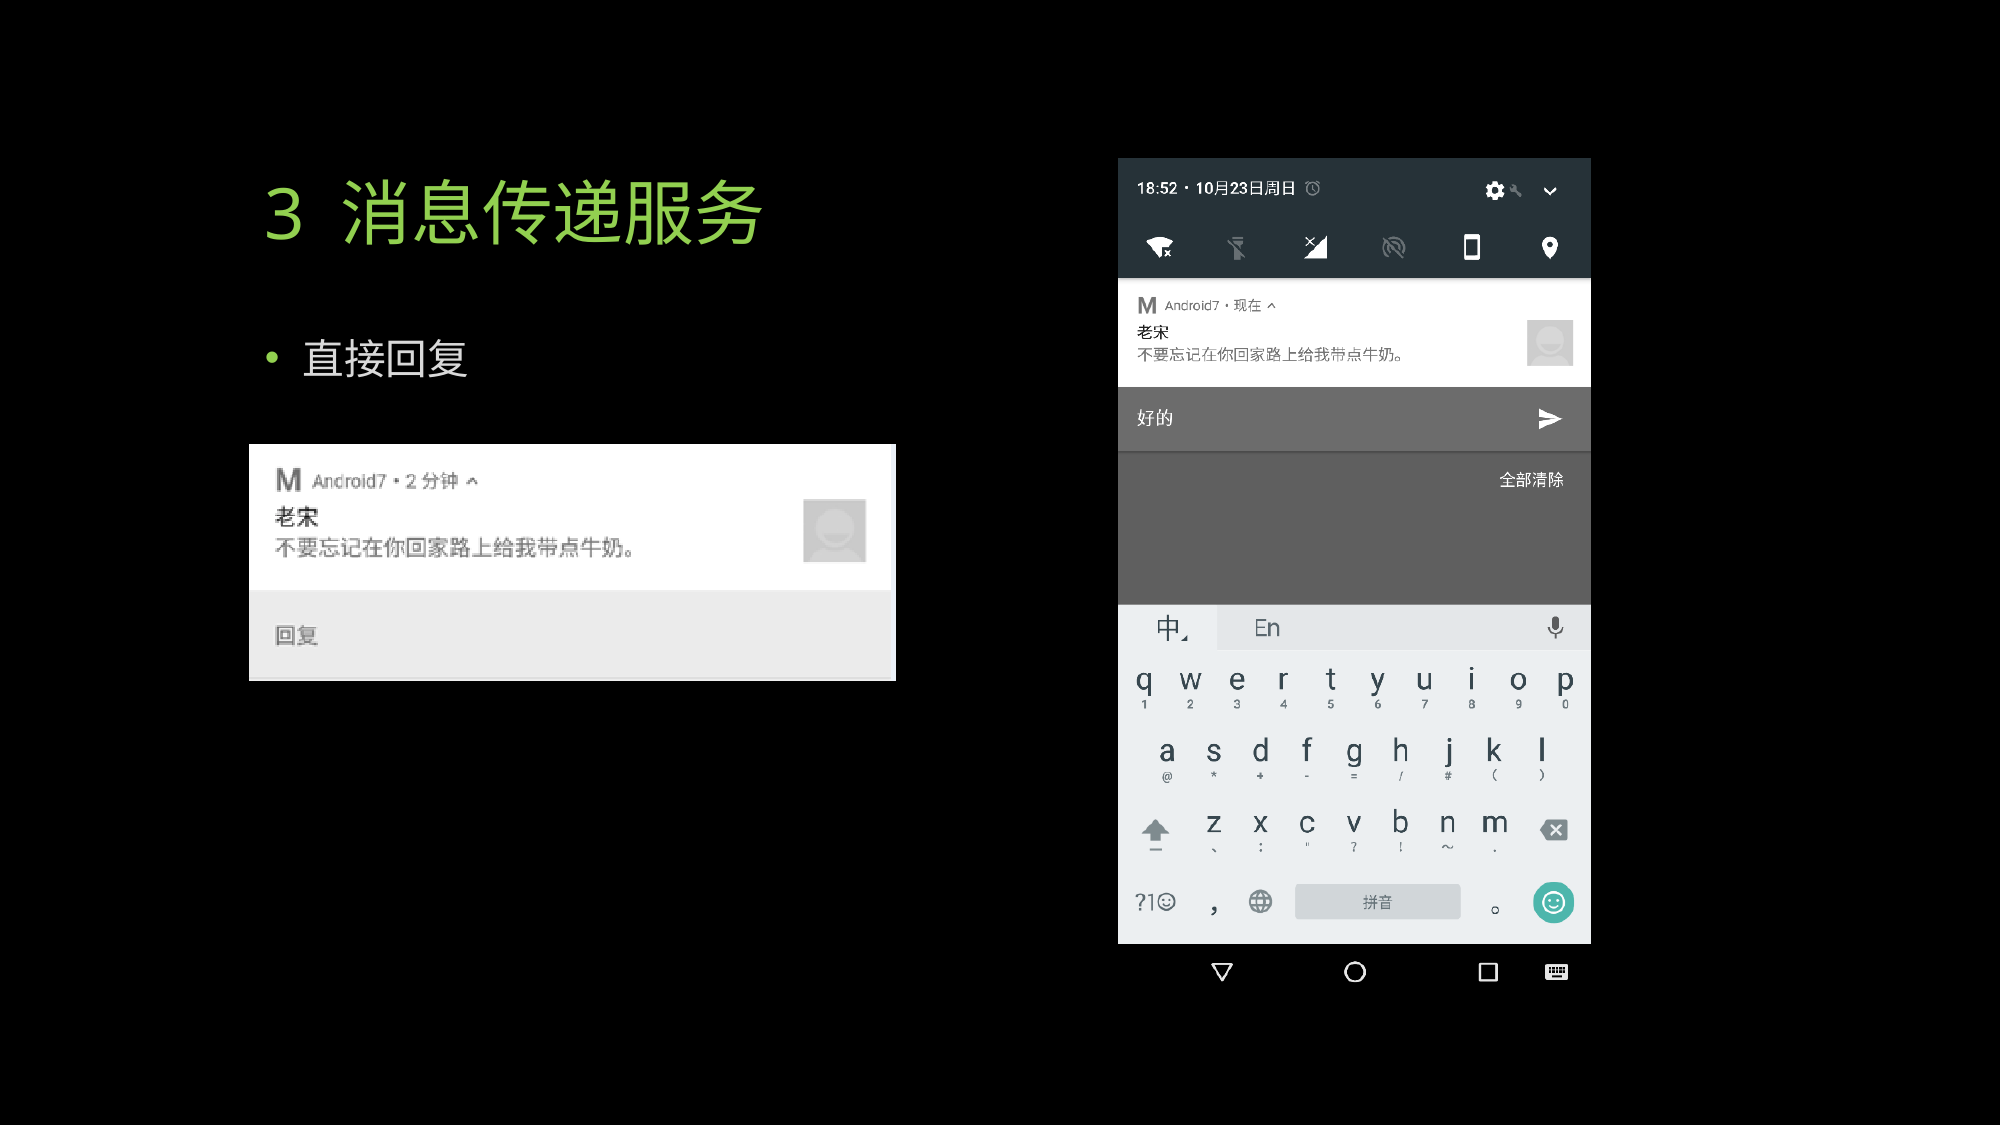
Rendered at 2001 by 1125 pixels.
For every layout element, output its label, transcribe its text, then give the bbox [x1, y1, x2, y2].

title 3 消息传递服务 [249, 75, 1750, 263]
picture [249, 444, 896, 681]
list 直接回复 [249, 299, 1750, 1000]
picture [1118, 158, 1591, 999]
